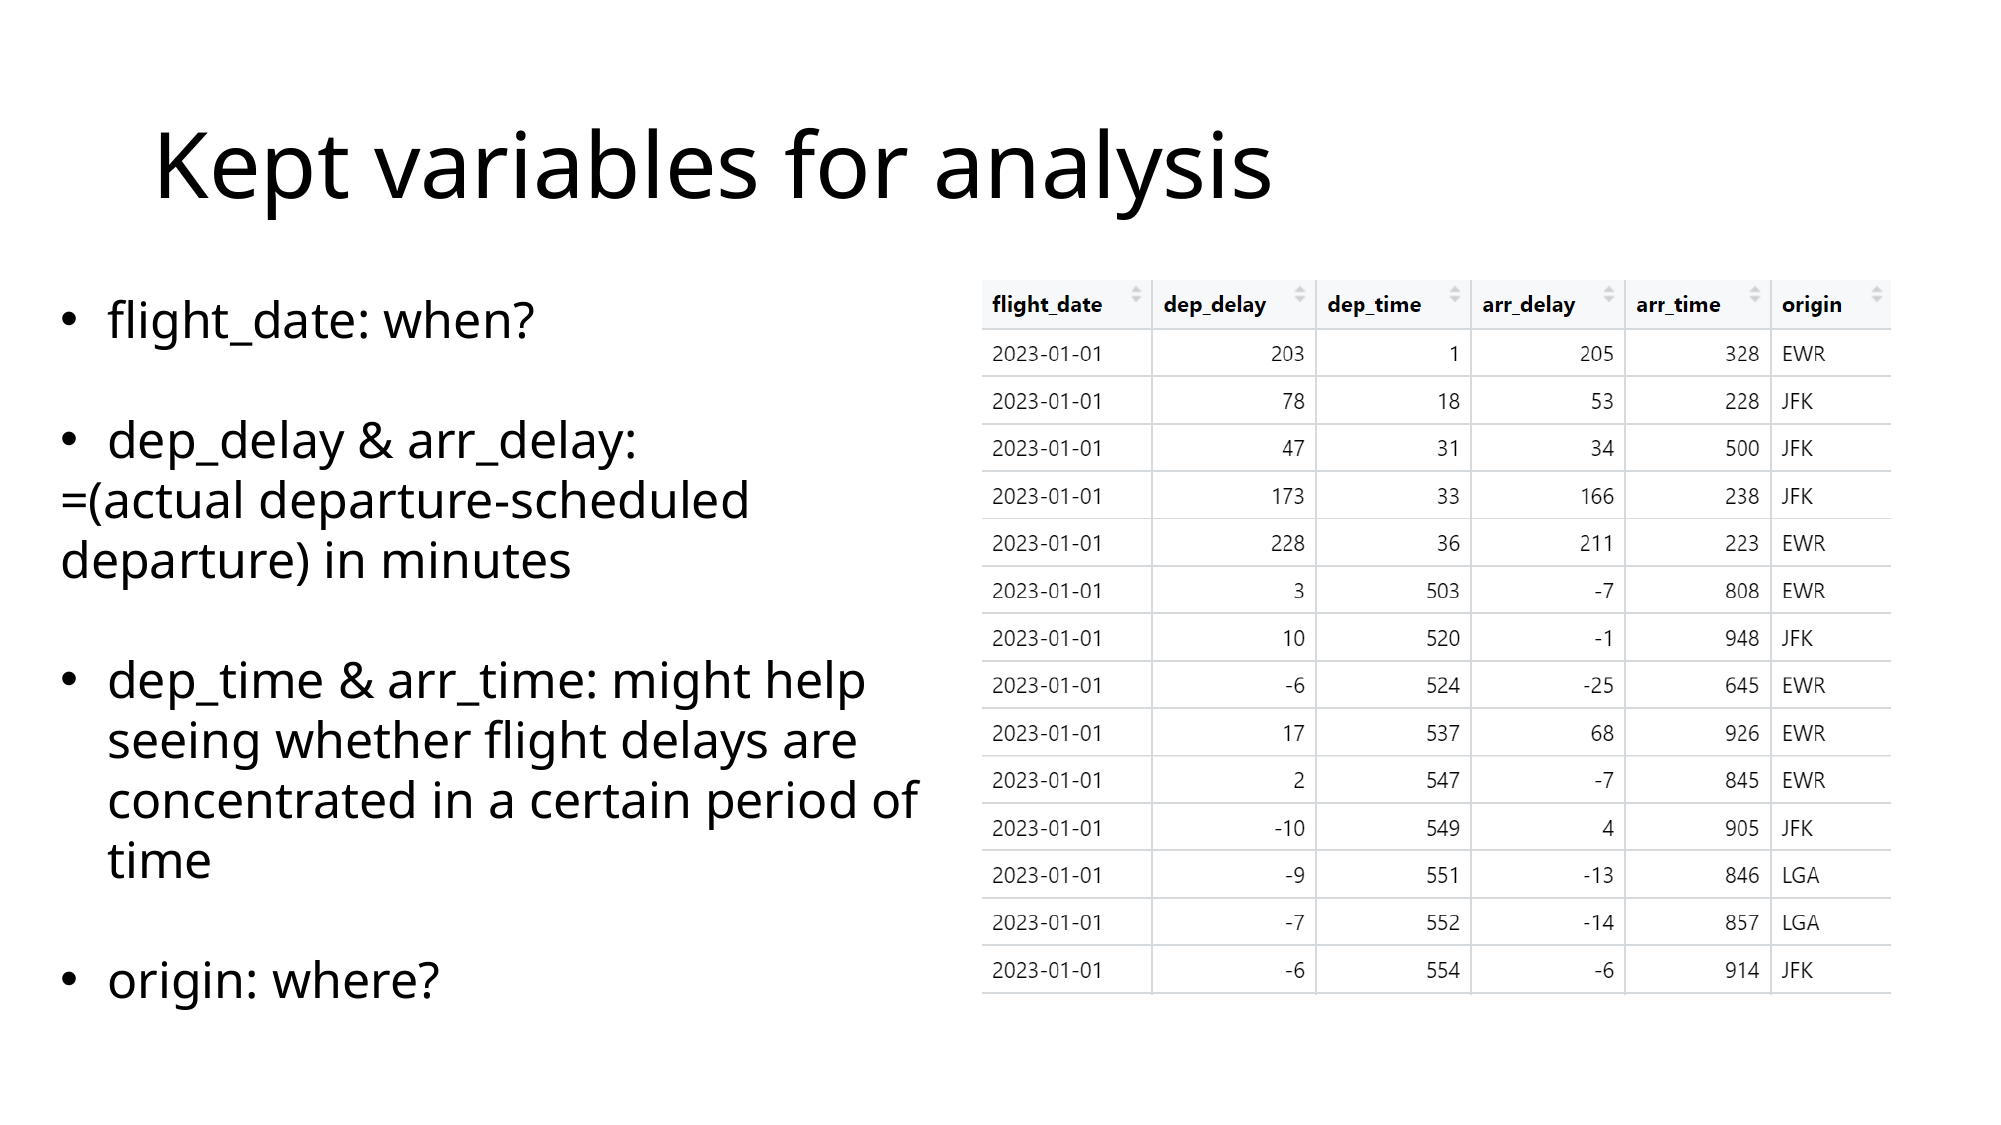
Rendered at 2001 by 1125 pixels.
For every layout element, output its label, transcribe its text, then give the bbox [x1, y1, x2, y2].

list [981, 280, 1891, 996]
title Kept variables for analysis [137, 59, 1863, 278]
text_box flight_date: when? dep_delay & arr_delay: =(actual departure-scheduled departure) in minutes dep_time & arr_time: might help seeing whether flight delays are concentrated in a certain period of time origin: where? [45, 280, 982, 1016]
